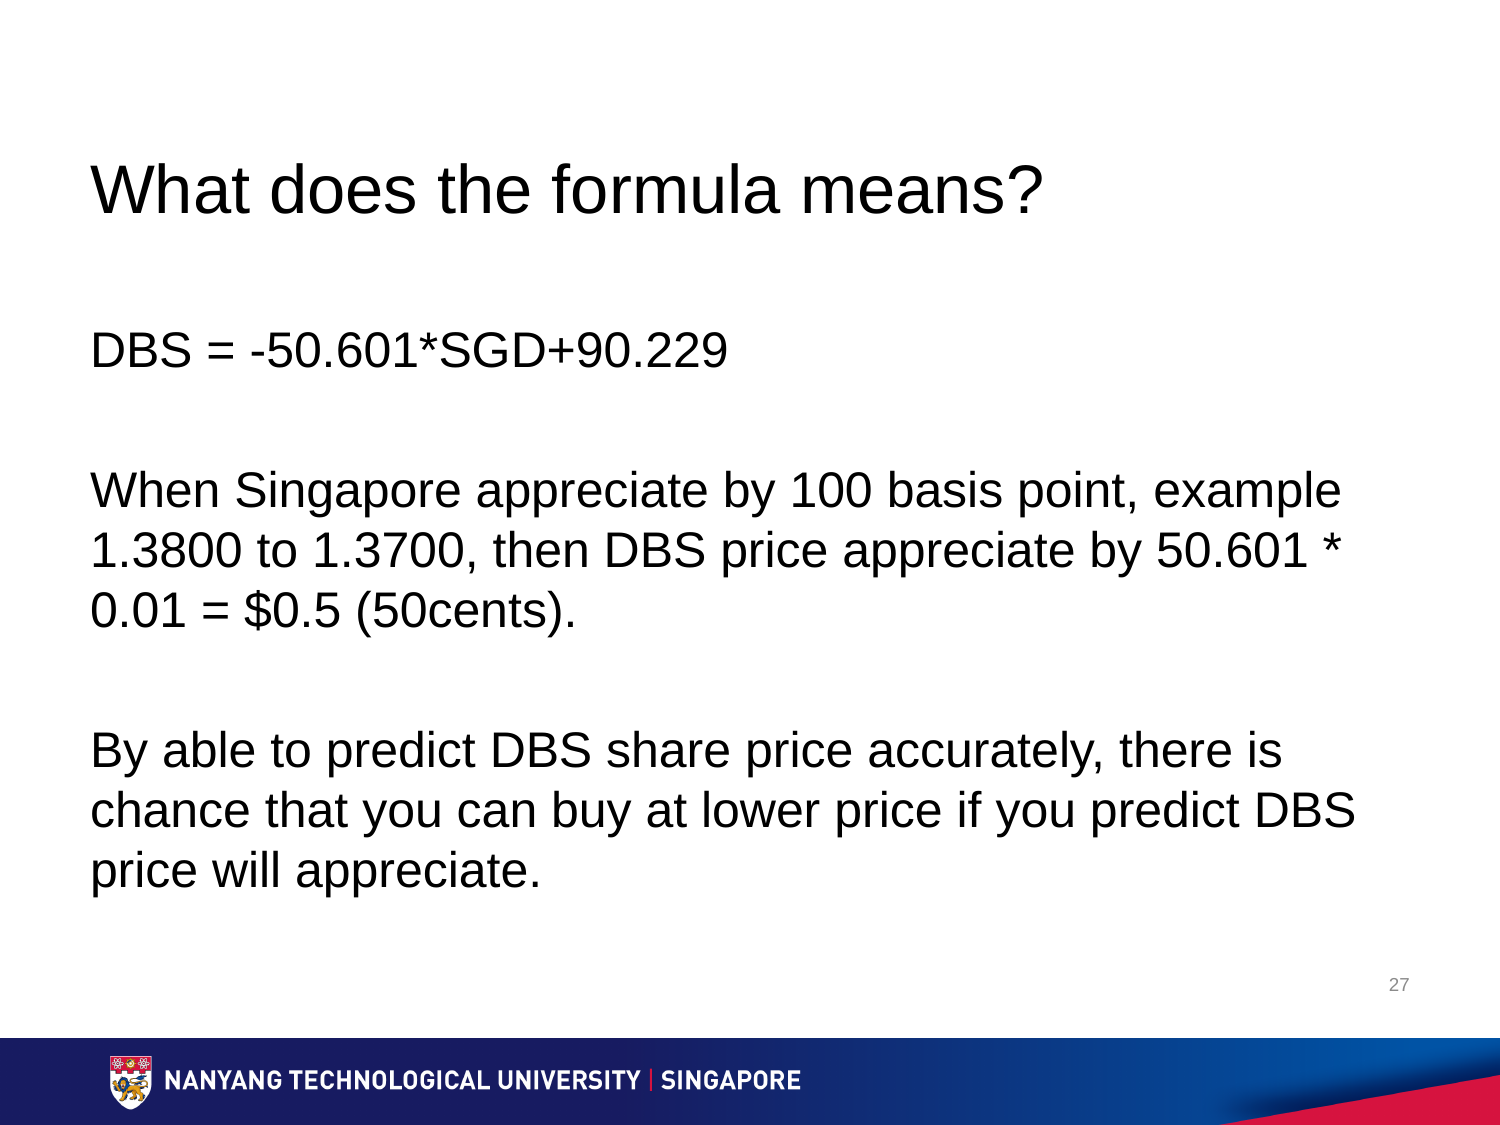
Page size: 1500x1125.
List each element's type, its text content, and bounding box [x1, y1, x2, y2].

picture [0, 1038, 1500, 1125]
list DBS = -50.601*SGD+90.229 When Singapore appreciate by 100 basis point, example 1.3800 to 1.3700, then DBS price appreciate by 50.601 * 0.01 = $0.5 (50cents). By able to predict DBS share price accurately, there is chance that you can buy at lower price if you predict DBS price will appreciate. [75, 309, 1425, 946]
title What does the formula means? [75, 92, 1425, 280]
slide_number 27 [1074, 953, 1425, 1014]
